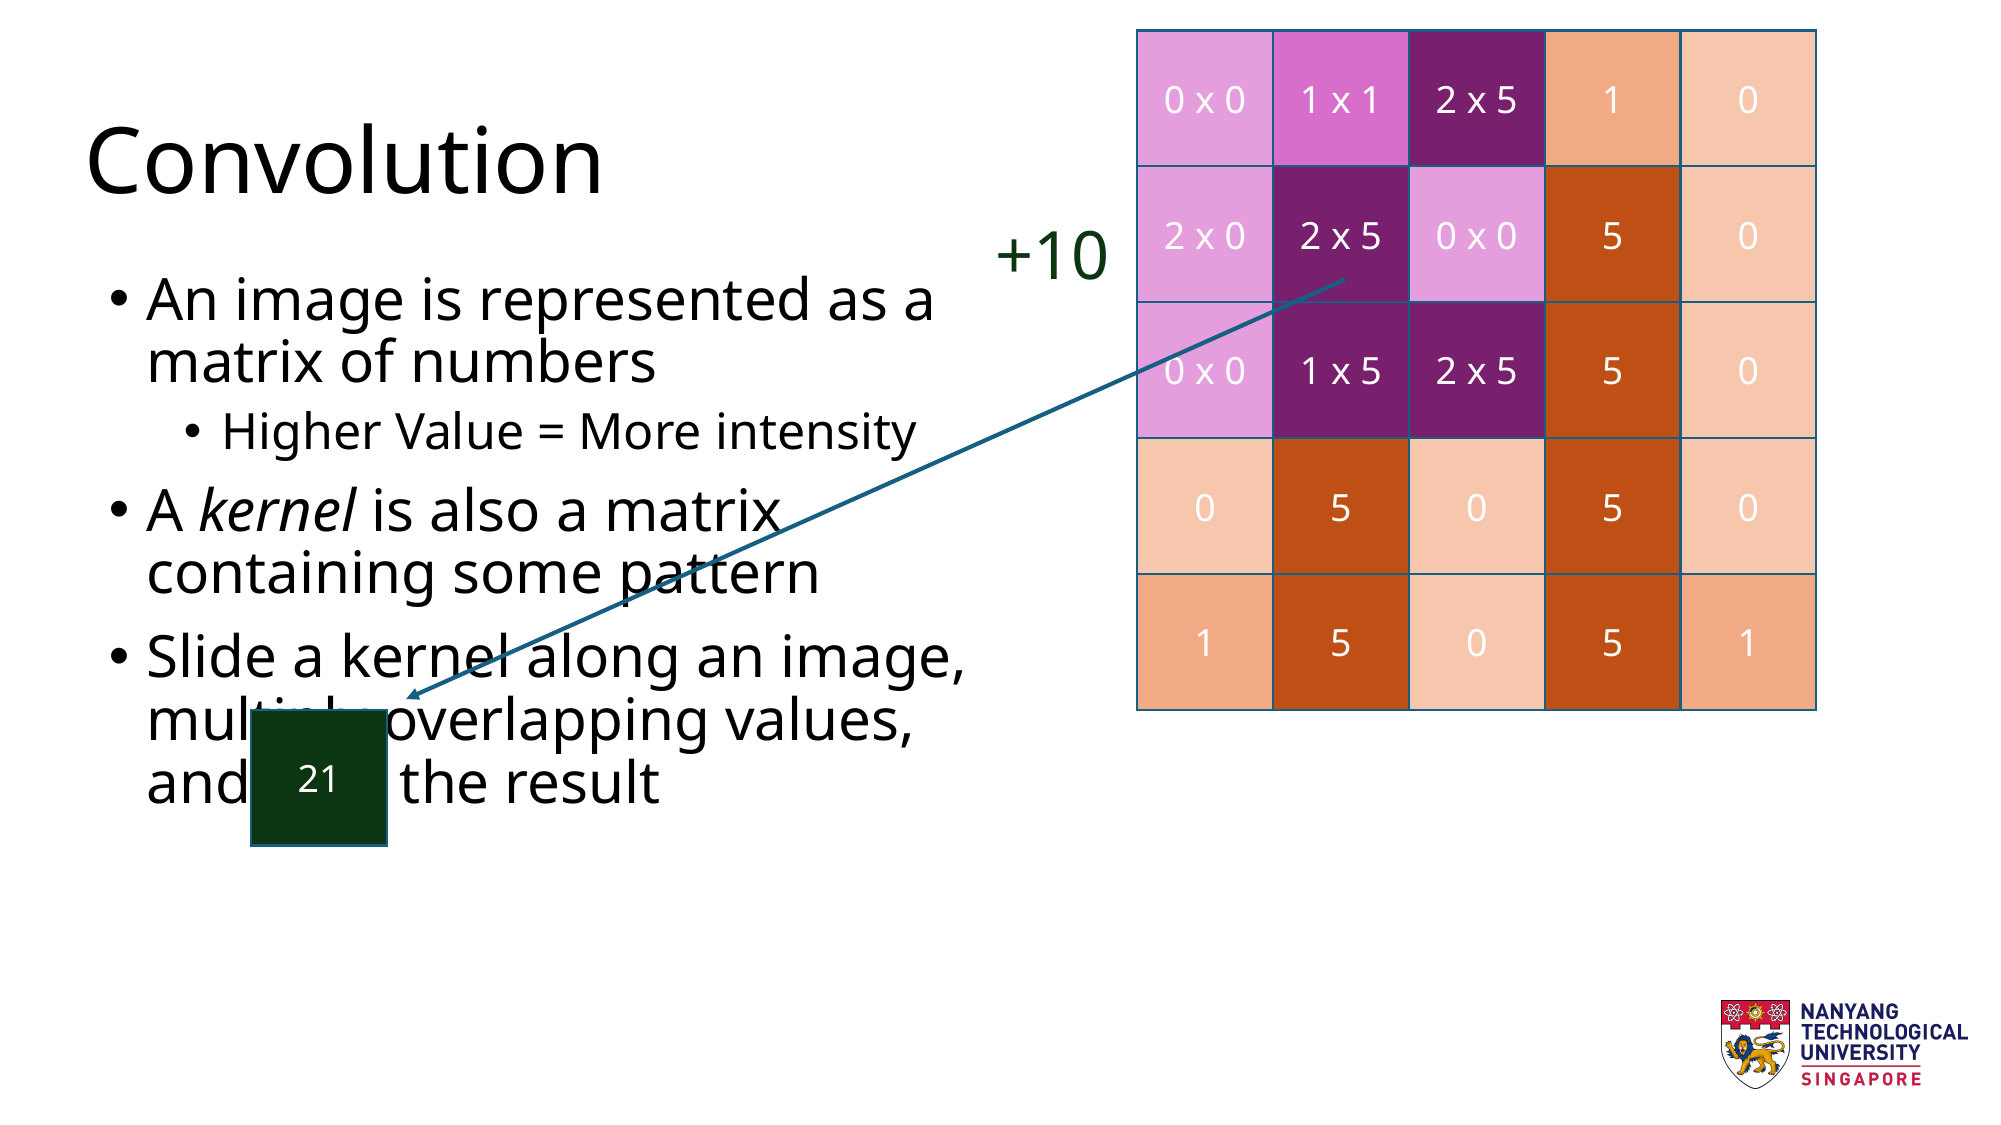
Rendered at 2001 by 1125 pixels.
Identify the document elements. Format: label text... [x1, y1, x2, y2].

text_box 5 [1544, 573, 1680, 711]
text_box 0 [1680, 301, 1817, 437]
text_box 2 x 5 [1272, 165, 1408, 301]
text_box 2 x 5 [1408, 29, 1546, 165]
picture [1720, 1000, 1968, 1090]
text_box +10 [980, 205, 1137, 278]
text_box 0 [1408, 573, 1544, 711]
text_box 0 x 0 [1136, 29, 1272, 165]
text_box 5 [1546, 301, 1680, 437]
text_box 1 x 5 [1346, 301, 1408, 439]
text_box 2 x 0 [1136, 165, 1272, 278]
text_box 1 x 1 [1272, 29, 1408, 165]
text_box 1 [1546, 29, 1680, 165]
text_box 21 [250, 709, 388, 847]
text_box 1 [1680, 573, 1817, 711]
text_box 0 [1680, 165, 1817, 301]
text_box 0 x 0 [1408, 165, 1546, 301]
text_box 5 [1546, 165, 1680, 301]
text_box 5 [1346, 439, 1408, 573]
text_box 5 [1544, 437, 1680, 573]
text_box An image is represented as a matrix of numbers Higher Value = More intensity A kernel is also a matrix containing some pattern Slide a kernel along an image, multiply overlapping values, and sum the result [93, 262, 1000, 1018]
text_box 0 [1408, 439, 1544, 573]
text_box 5 [1272, 573, 1408, 711]
text_box 0 [1680, 29, 1817, 165]
text_box Convolution [69, 106, 1136, 325]
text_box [405, 278, 1346, 700]
text_box 2 x 5 [1408, 301, 1546, 439]
text_box 1 [1136, 700, 1272, 711]
text_box 0 [1680, 437, 1817, 573]
